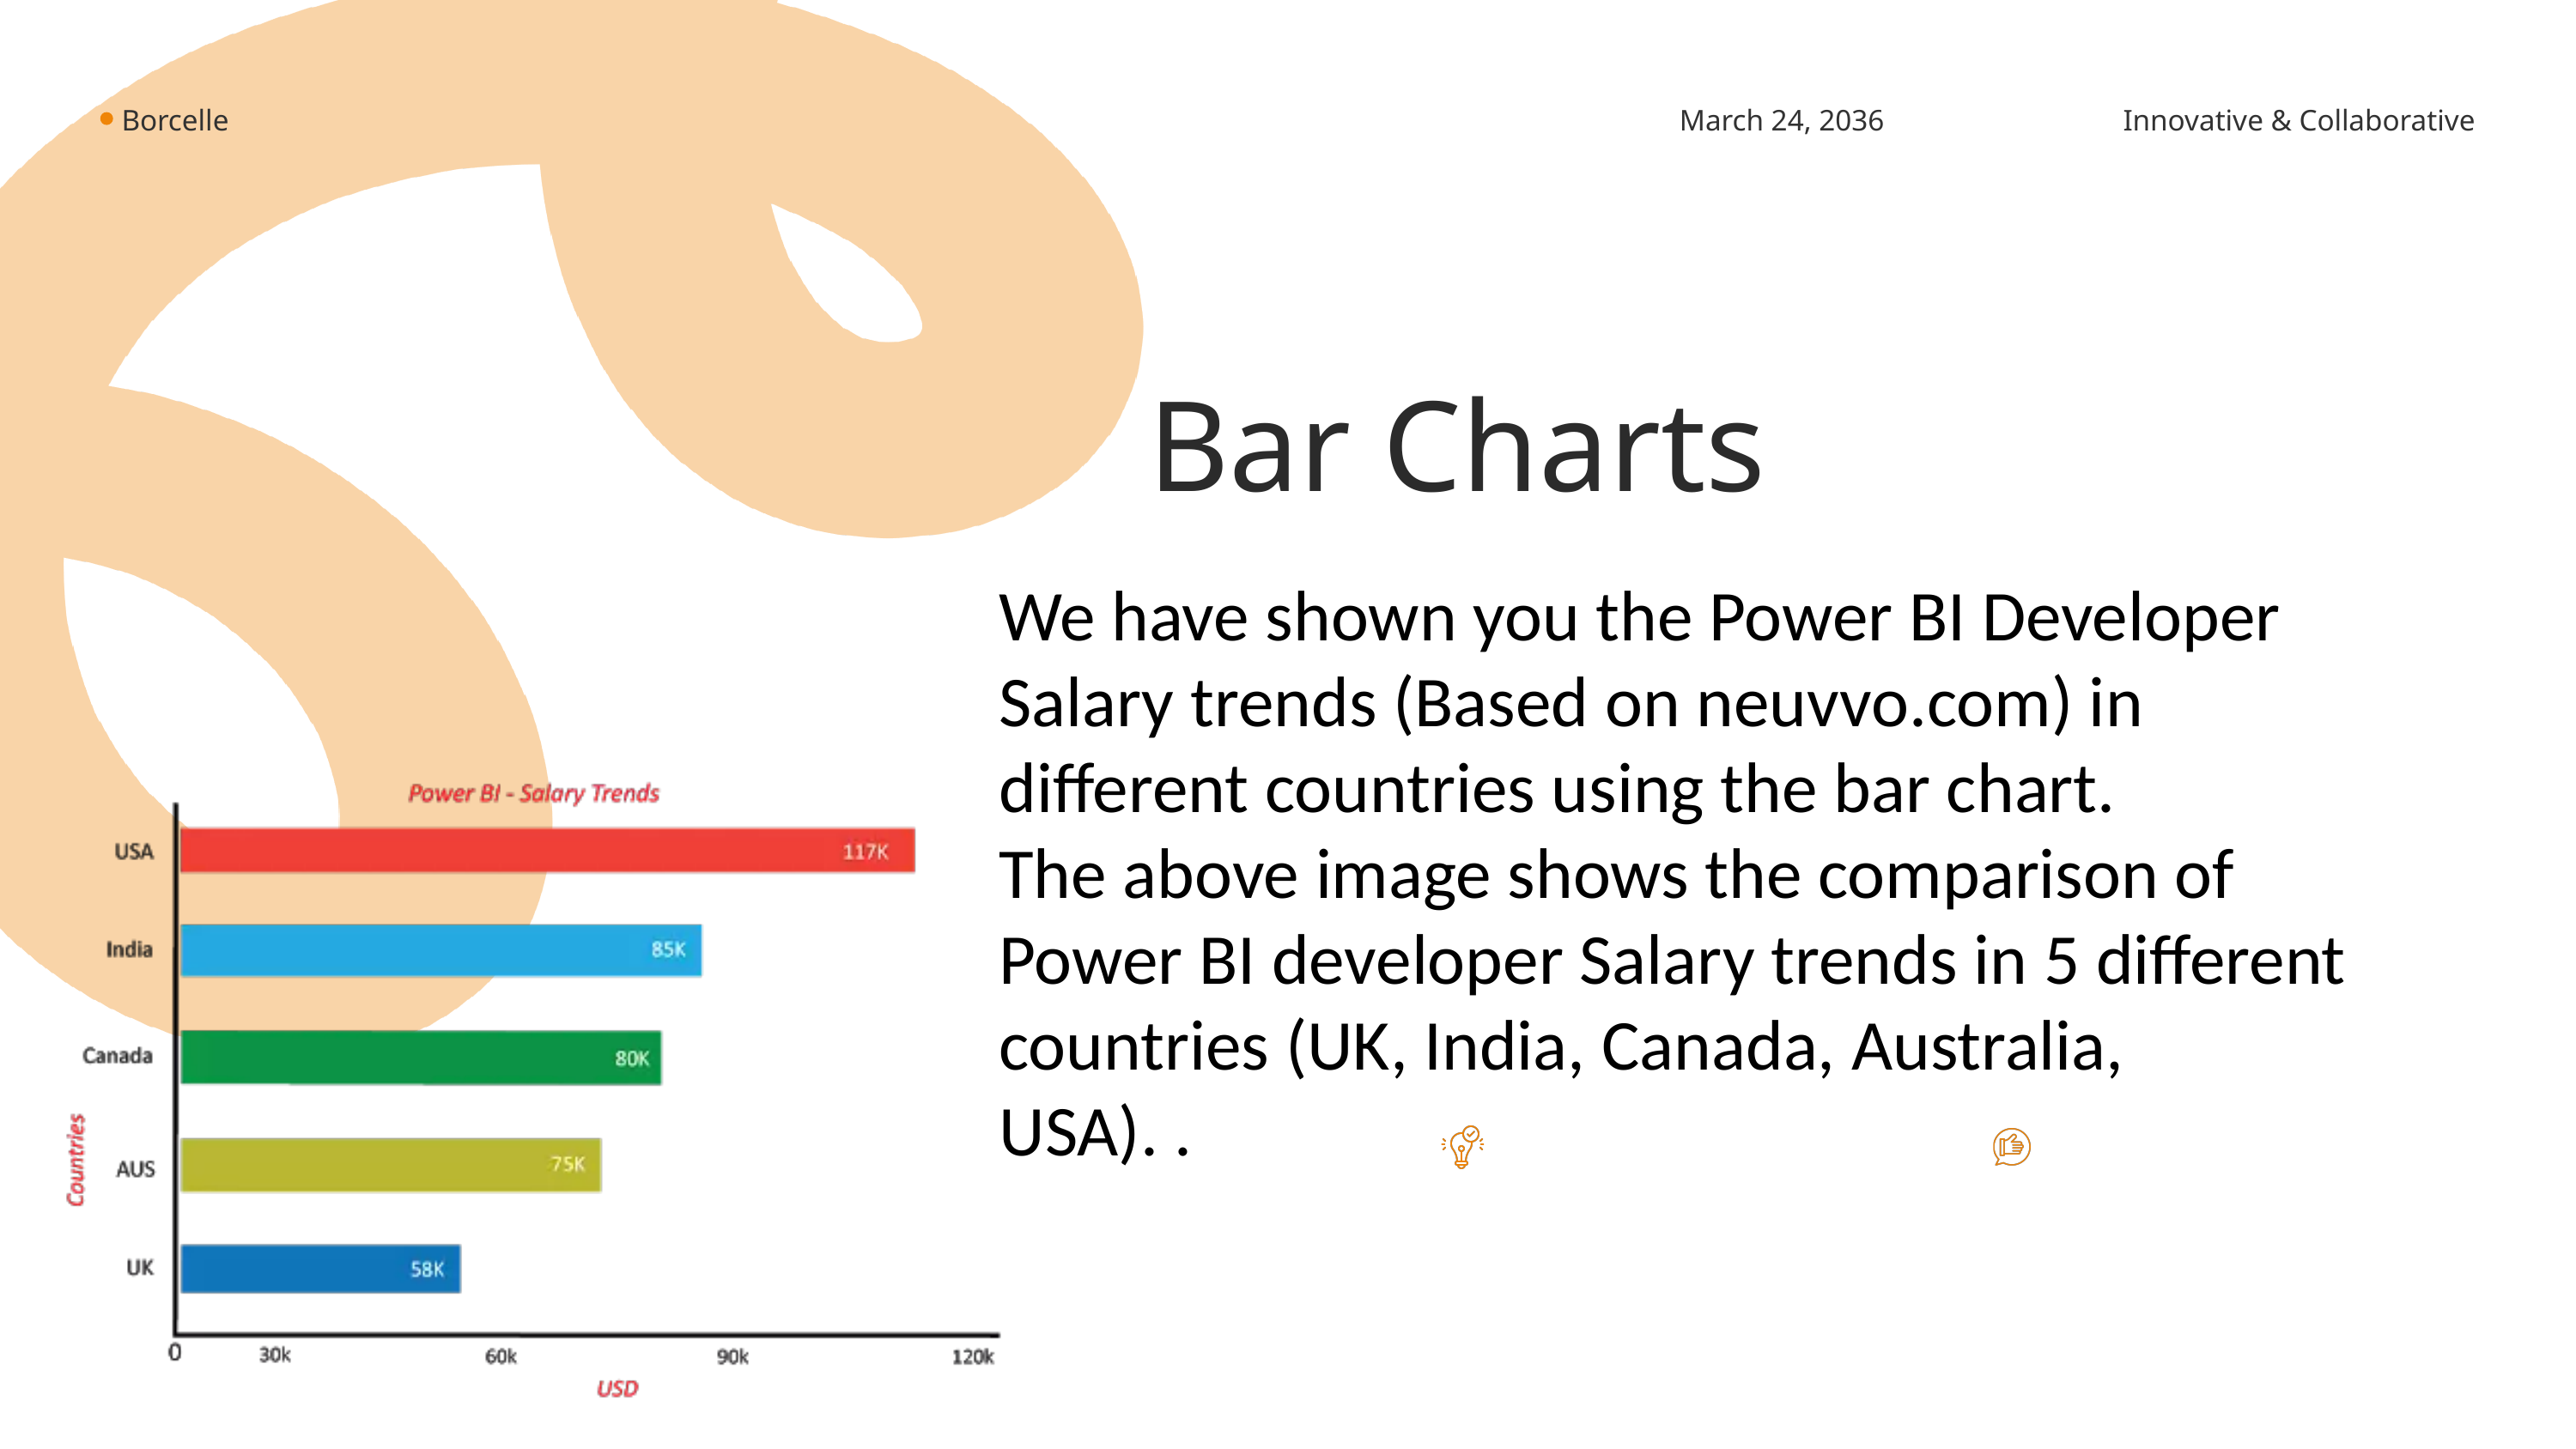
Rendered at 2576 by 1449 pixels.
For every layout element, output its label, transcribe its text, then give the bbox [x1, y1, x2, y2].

picture [42, 773, 1085, 1424]
text_box We have shown you the Power BI Developer Salary trends (Based on neuvvo.com) in different countries using the bar chart. The above image shows the comparison of Power BI developer Salary trends in 5 different countries (UK, India, Canada, Australia, USA). . [999, 568, 2387, 1170]
text_box Bar Charts [1115, 379, 2504, 517]
text_box Borcelle [121, 96, 285, 137]
text_box [0, 0, 1340, 985]
text_box [1993, 1128, 2031, 1166]
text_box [100, 112, 113, 125]
text_box [1441, 1125, 1485, 1169]
text_box Innovative & Collaborative [1997, 96, 2476, 137]
text_box March 24, 2036 [1679, 96, 1949, 137]
